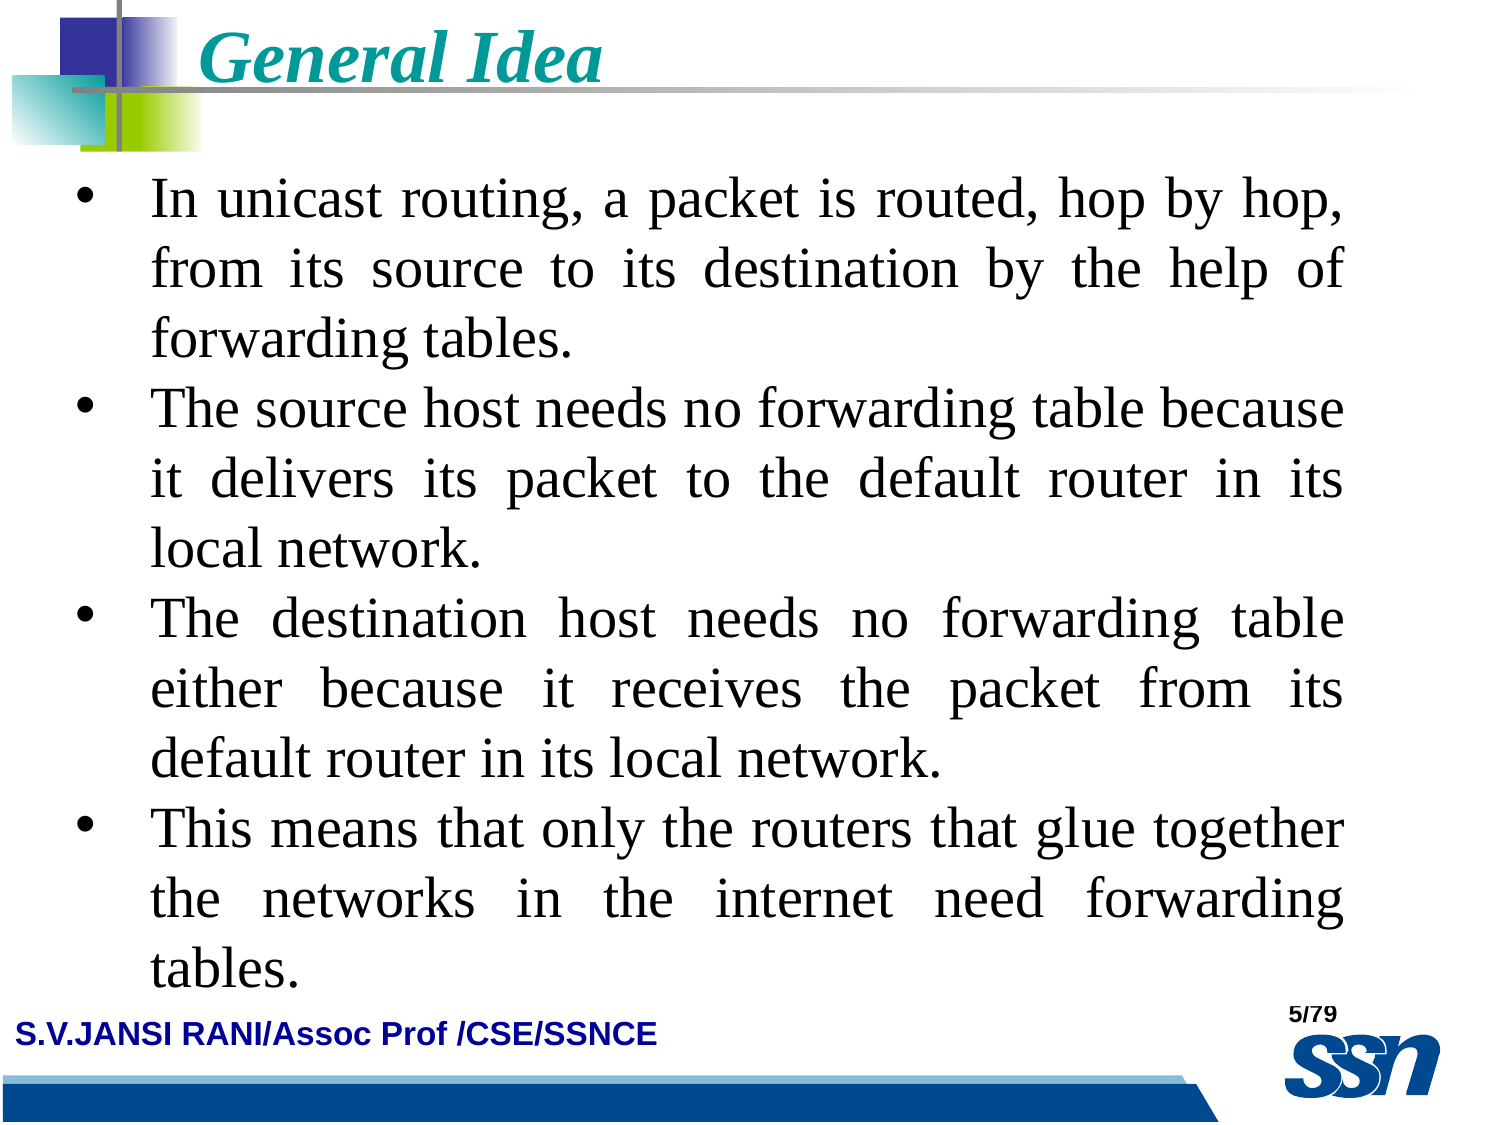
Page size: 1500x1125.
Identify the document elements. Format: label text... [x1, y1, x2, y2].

text_box [60, 17, 116, 86]
text_box [122, 93, 141, 151]
text_box [116, 93, 122, 151]
text_box [141, 93, 202, 151]
text_box In unicast routing, a packet is routed, hop by hop, from its source to its destination by the help of forwarding tables. The source host needs no forwarding table because it delivers its packet to the default router in its local network. The destination host needs no forwarding table either because it receives the packet from its default router in its local network. This means that only the routers that glue together the networks in the internet need forwarding tables. [60, 151, 1361, 1007]
text_box General Idea [183, 0, 620, 105]
text_box [116, 0, 122, 87]
text_box [72, 87, 183, 93]
text_box [620, 87, 1423, 93]
text_box [12, 75, 105, 145]
text_box [122, 17, 177, 86]
text_box [80, 93, 116, 151]
